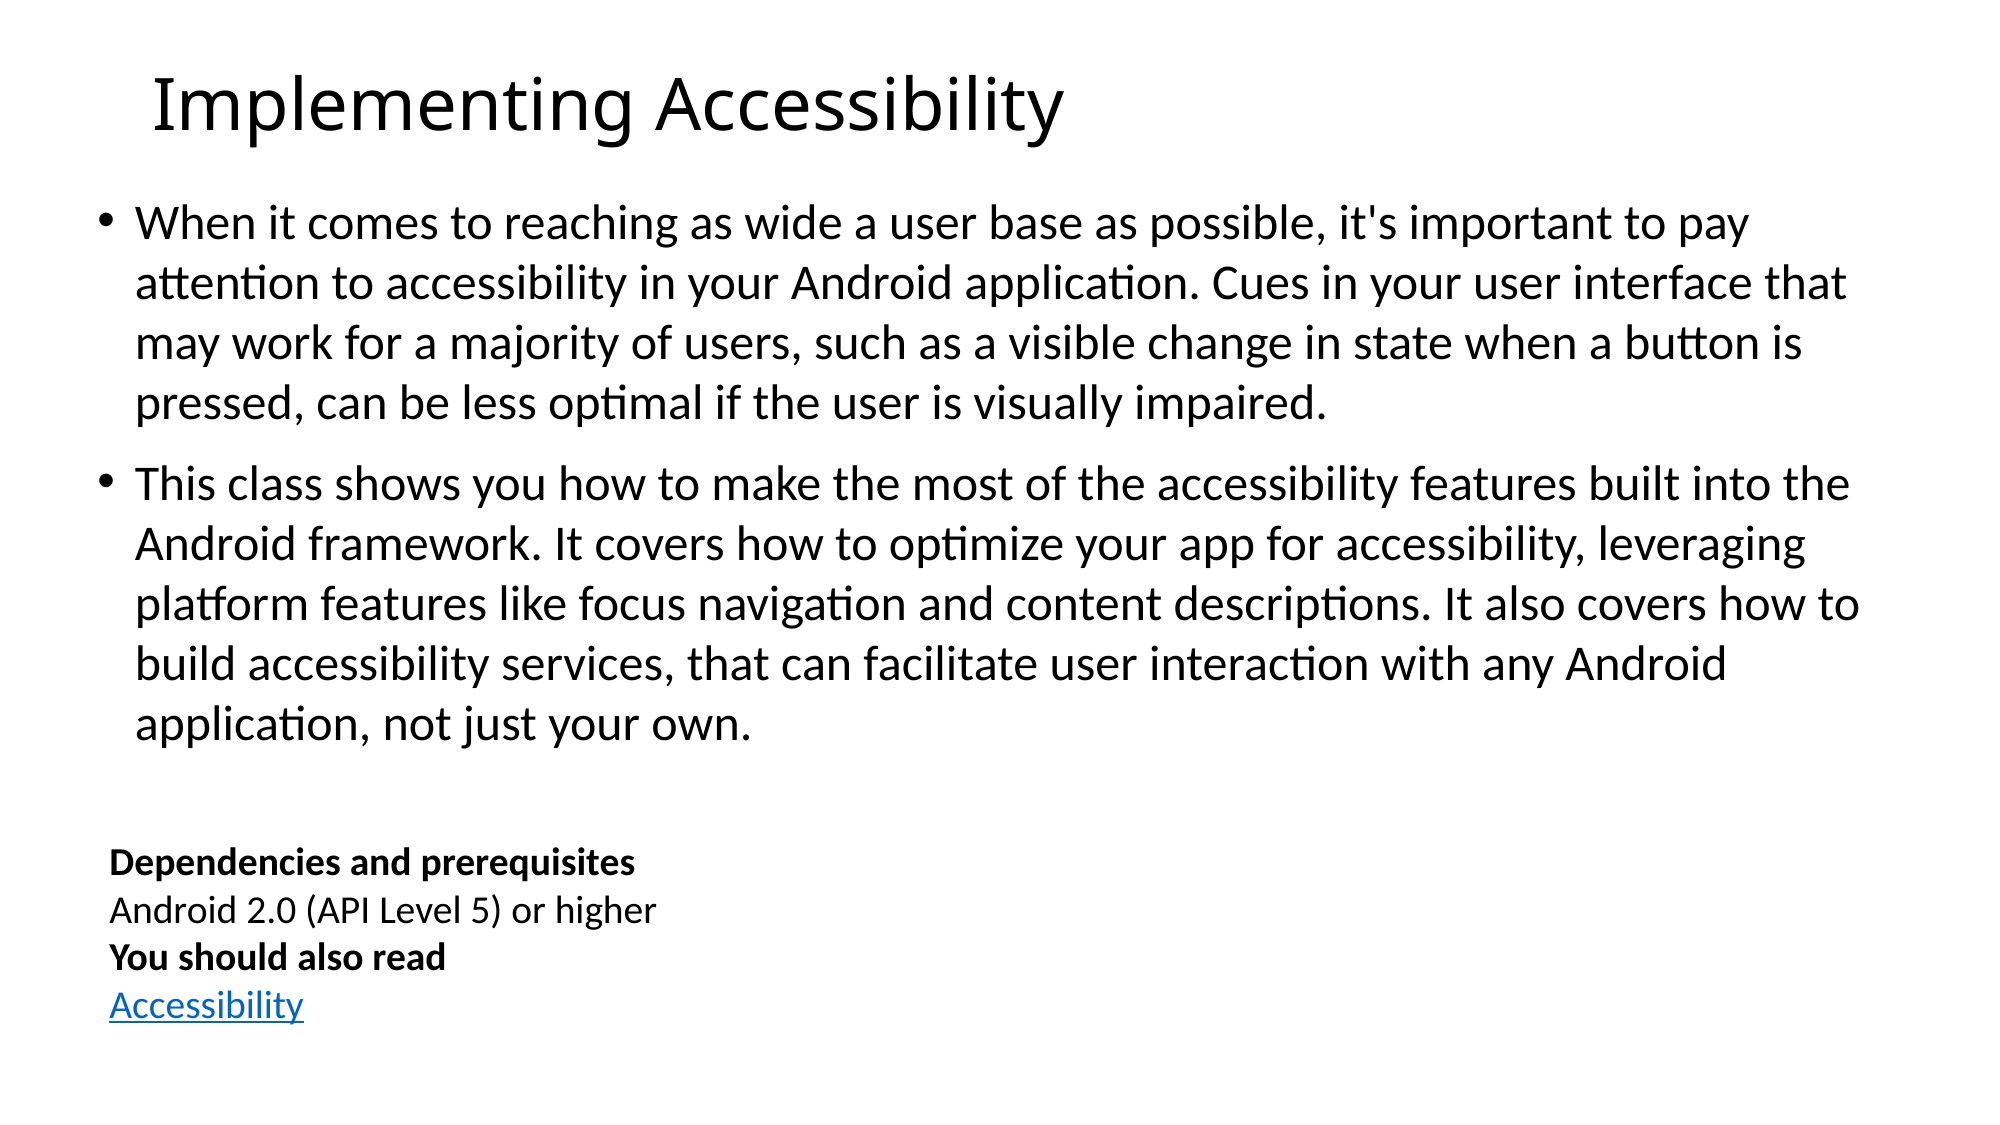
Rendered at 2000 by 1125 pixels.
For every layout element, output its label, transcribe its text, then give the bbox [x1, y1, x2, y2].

text_box Dependencies and prerequisites Android 2.0 (API Level 5) or higher You should also read Accessibility [94, 828, 1833, 1034]
list When it comes to reaching as wide a user base as possible, it's important to pay attention to accessibility in your Android application. Cues in your user interface that may work for a majority of users, such as a visible change in state when a button is pressed, can be less optimal if the user is visually impaired. This class shows you how to make the most of the accessibility features built into the Android framework. It covers how to optimize your app for accessibility, leveraging platform features like focus navigation and content descriptions. It also covers how to build accessibility services, that can facilitate user interaction with any Android application, not just your own. [82, 181, 1904, 800]
title Implementing Accessibility [137, 59, 1862, 242]
